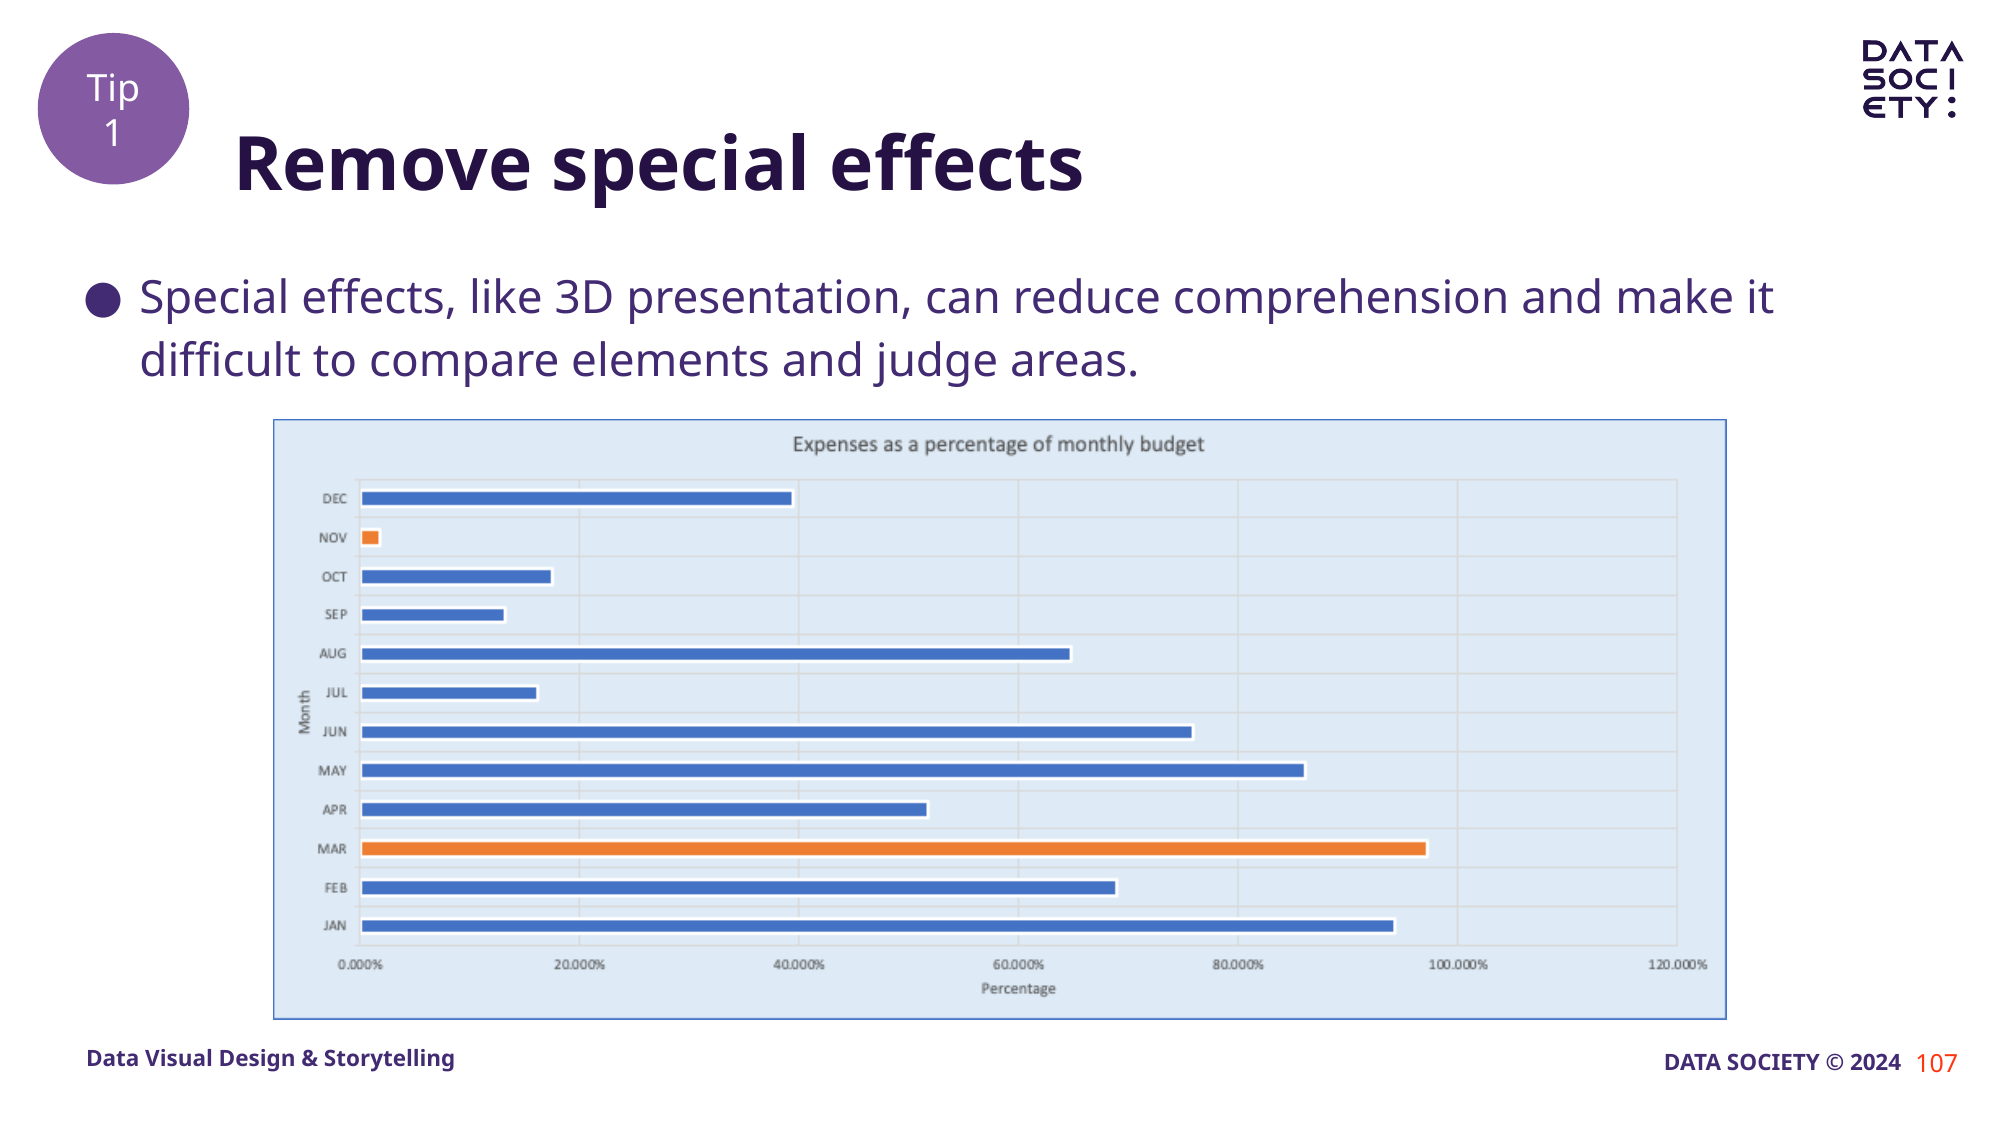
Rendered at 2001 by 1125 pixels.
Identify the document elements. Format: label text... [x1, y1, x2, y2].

picture [1863, 40, 1964, 118]
title Remove special effects [68, 87, 1932, 213]
picture [272, 419, 1728, 1020]
slide_number 107 [1853, 1033, 1974, 1097]
list Special effects, like 3D presentation, can reduce comprehension and make it difficult to compare elements and judge areas. [68, 252, 1932, 1000]
text_box Tip 1 [38, 33, 189, 184]
